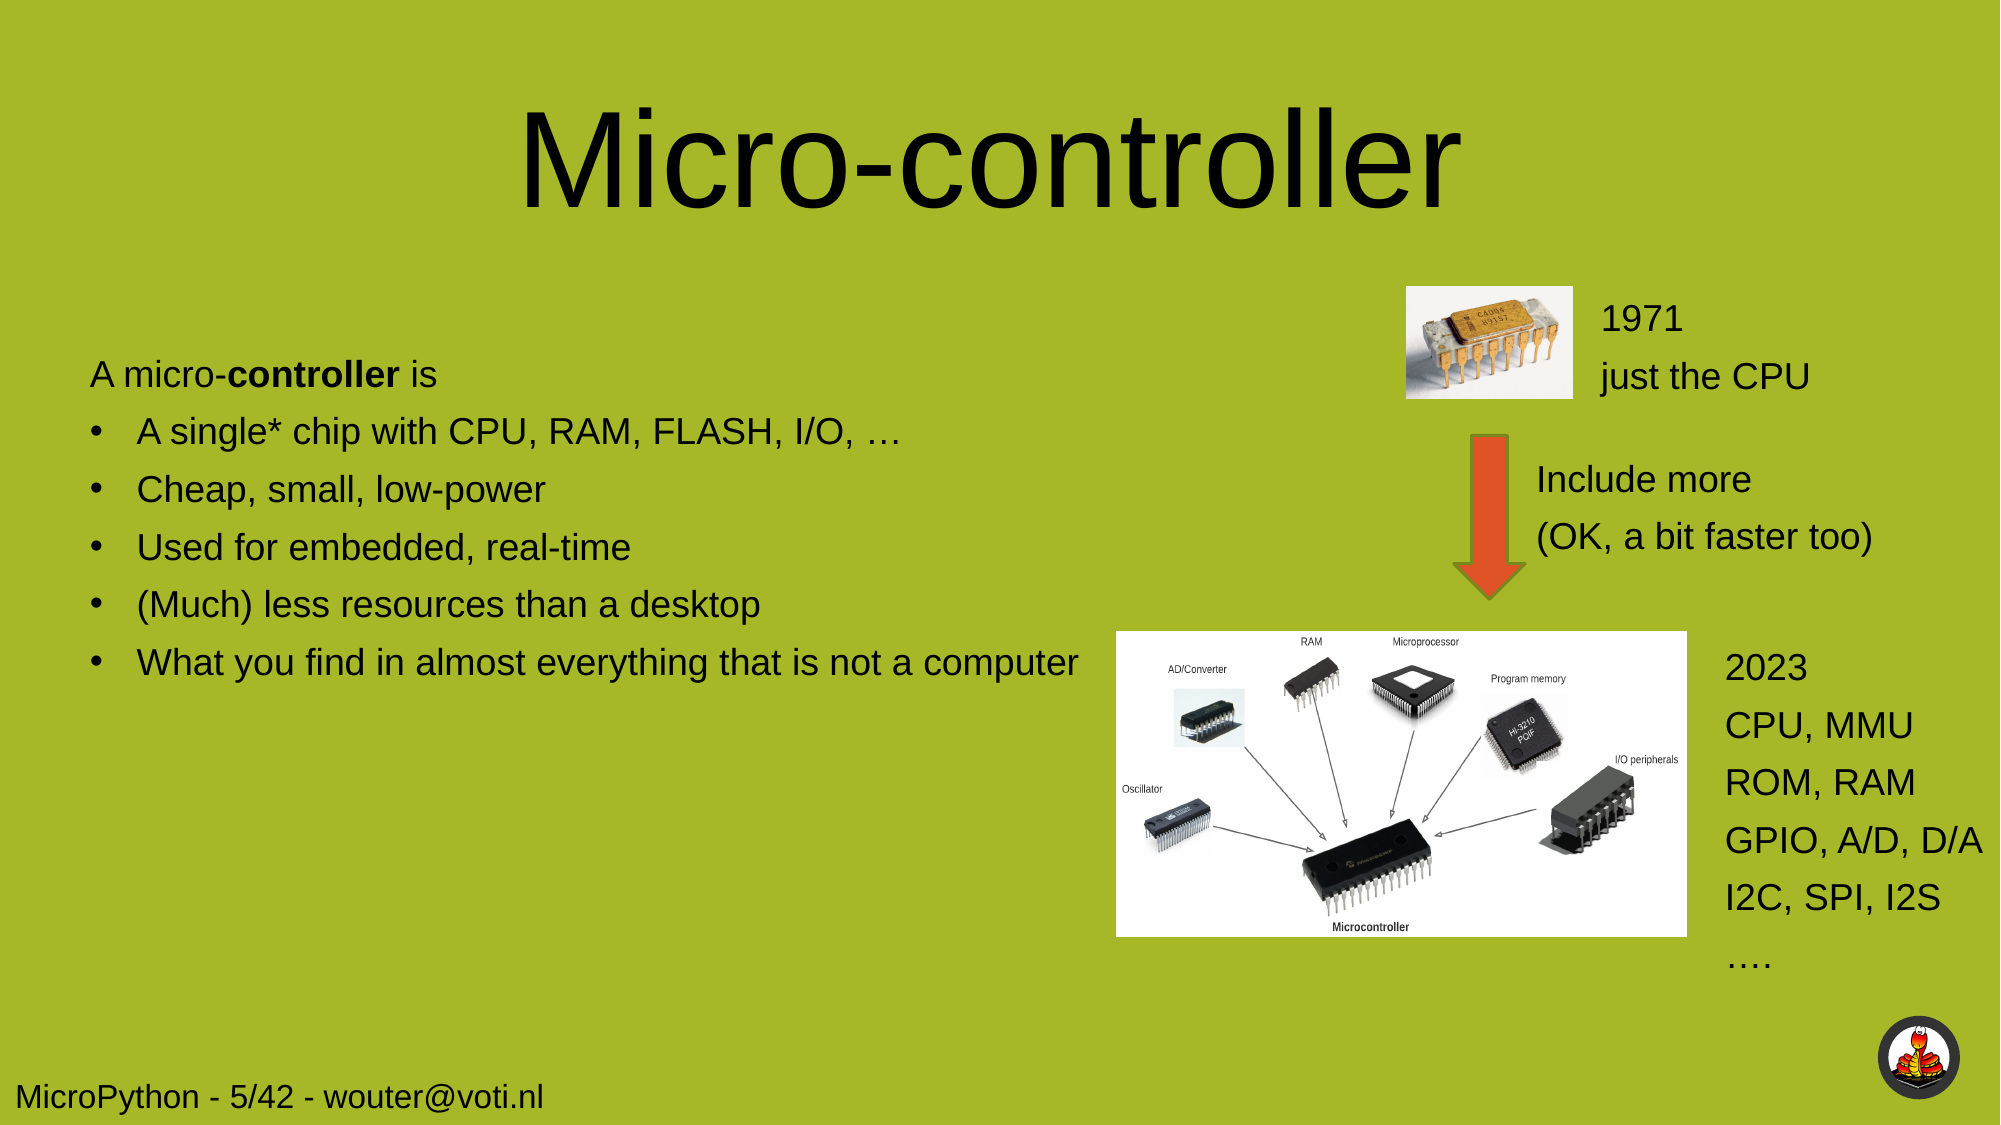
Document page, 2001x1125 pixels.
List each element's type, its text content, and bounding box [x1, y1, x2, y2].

text_box Include more (OK, a bit faster too) [1521, 447, 1899, 506]
text_box Micro-controller [119, 51, 1860, 260]
picture [1889, 1027, 1949, 1088]
text_box 1971 just the CPU [1585, 286, 1885, 481]
text_box [1452, 433, 1527, 601]
text_box 2023 CPU, MMU ROM, RAM GPIO, A/D, D/A I2C, SPI, I2S …. [1709, 635, 2000, 1023]
picture [1115, 631, 1687, 938]
picture [1405, 286, 1574, 399]
text_box A micro-controller is A single* chip with CPU, RAM, FLASH, I/O, … Cheap, small, low-power Used for embedded, real-time (Much) less resources than a desktop What you find in almost everything that is not a computer [74, 342, 1622, 798]
